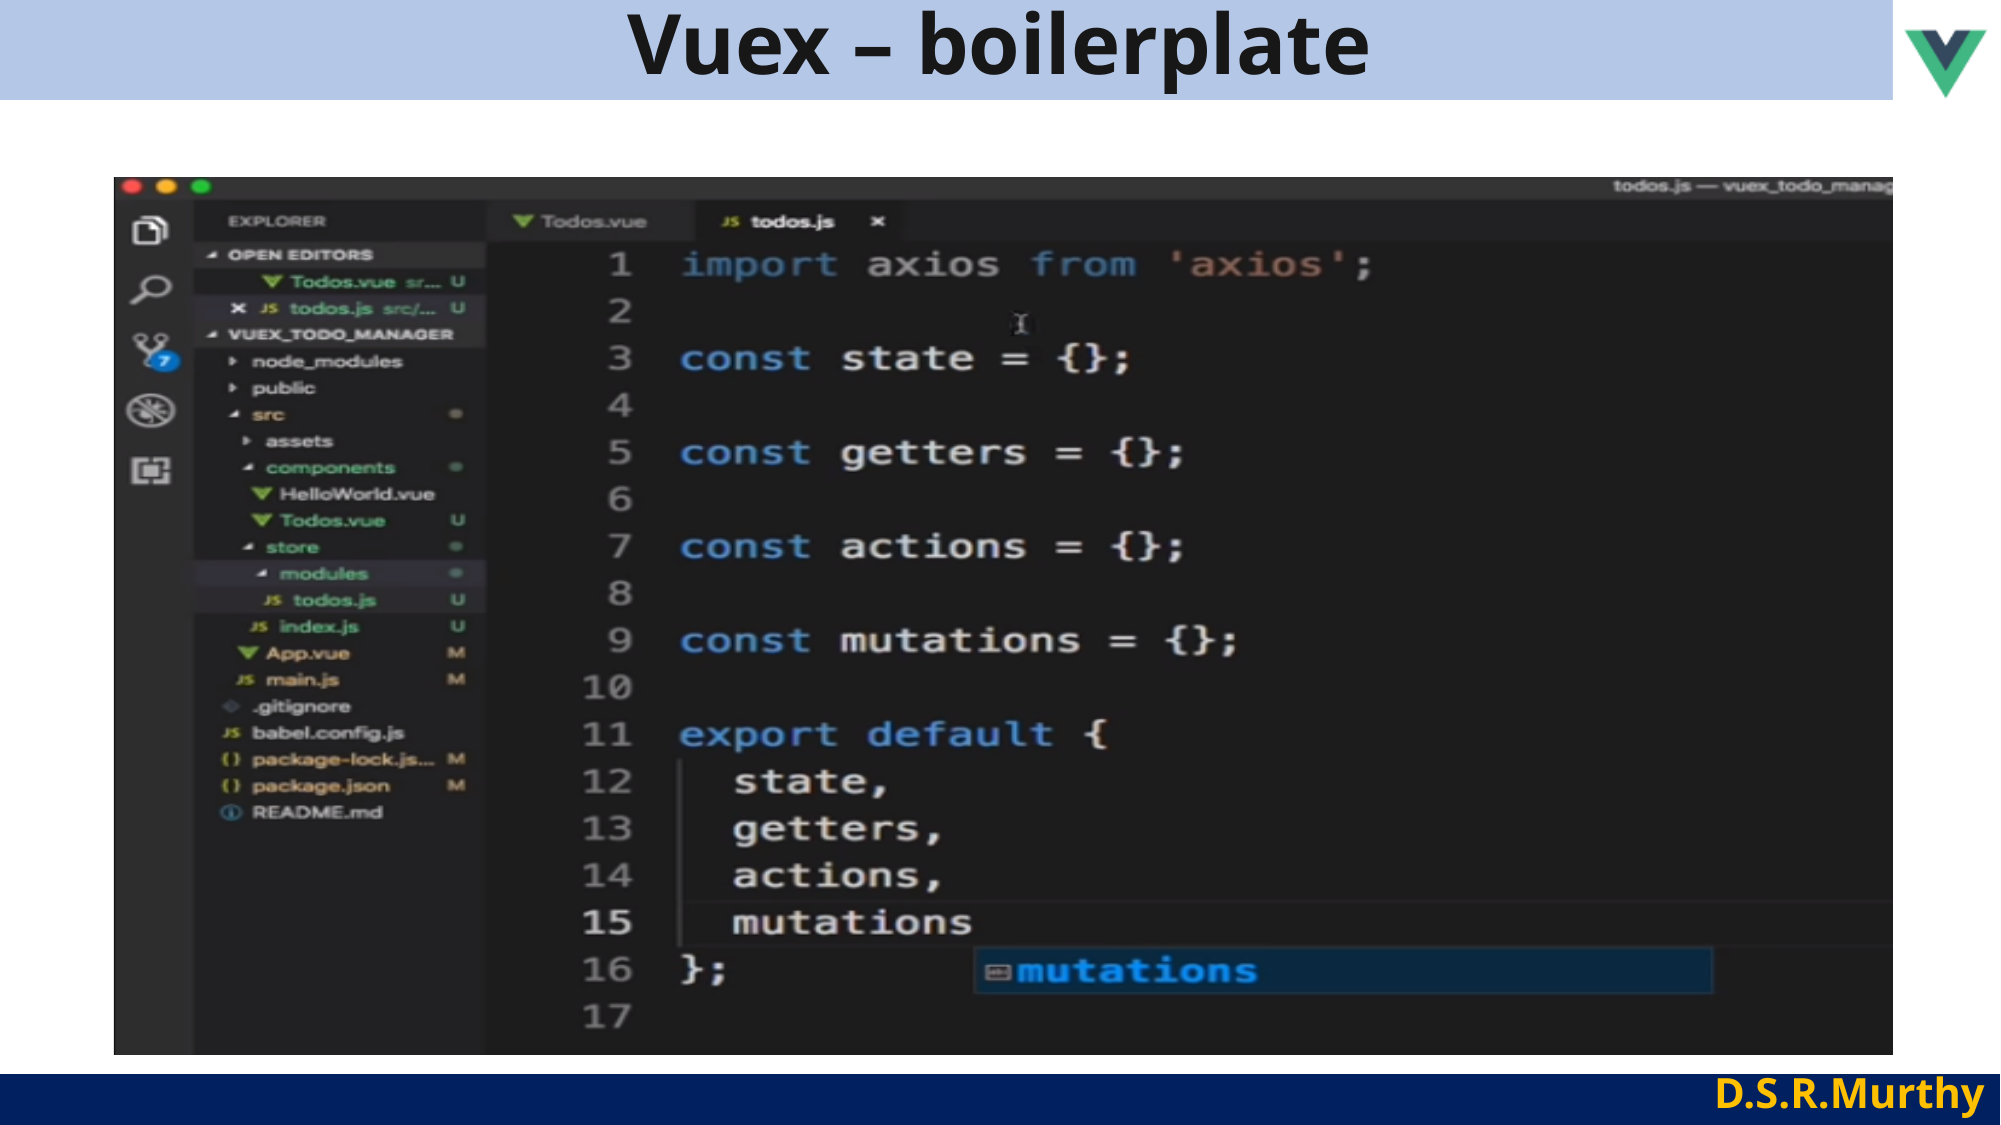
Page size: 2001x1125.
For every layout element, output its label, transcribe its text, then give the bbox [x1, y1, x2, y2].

text_box D.S.R.Murthy [0, 1074, 2000, 1125]
picture [1892, 0, 2000, 124]
picture [113, 177, 1893, 1055]
title Vuex – boilerplate [0, 0, 1892, 100]
